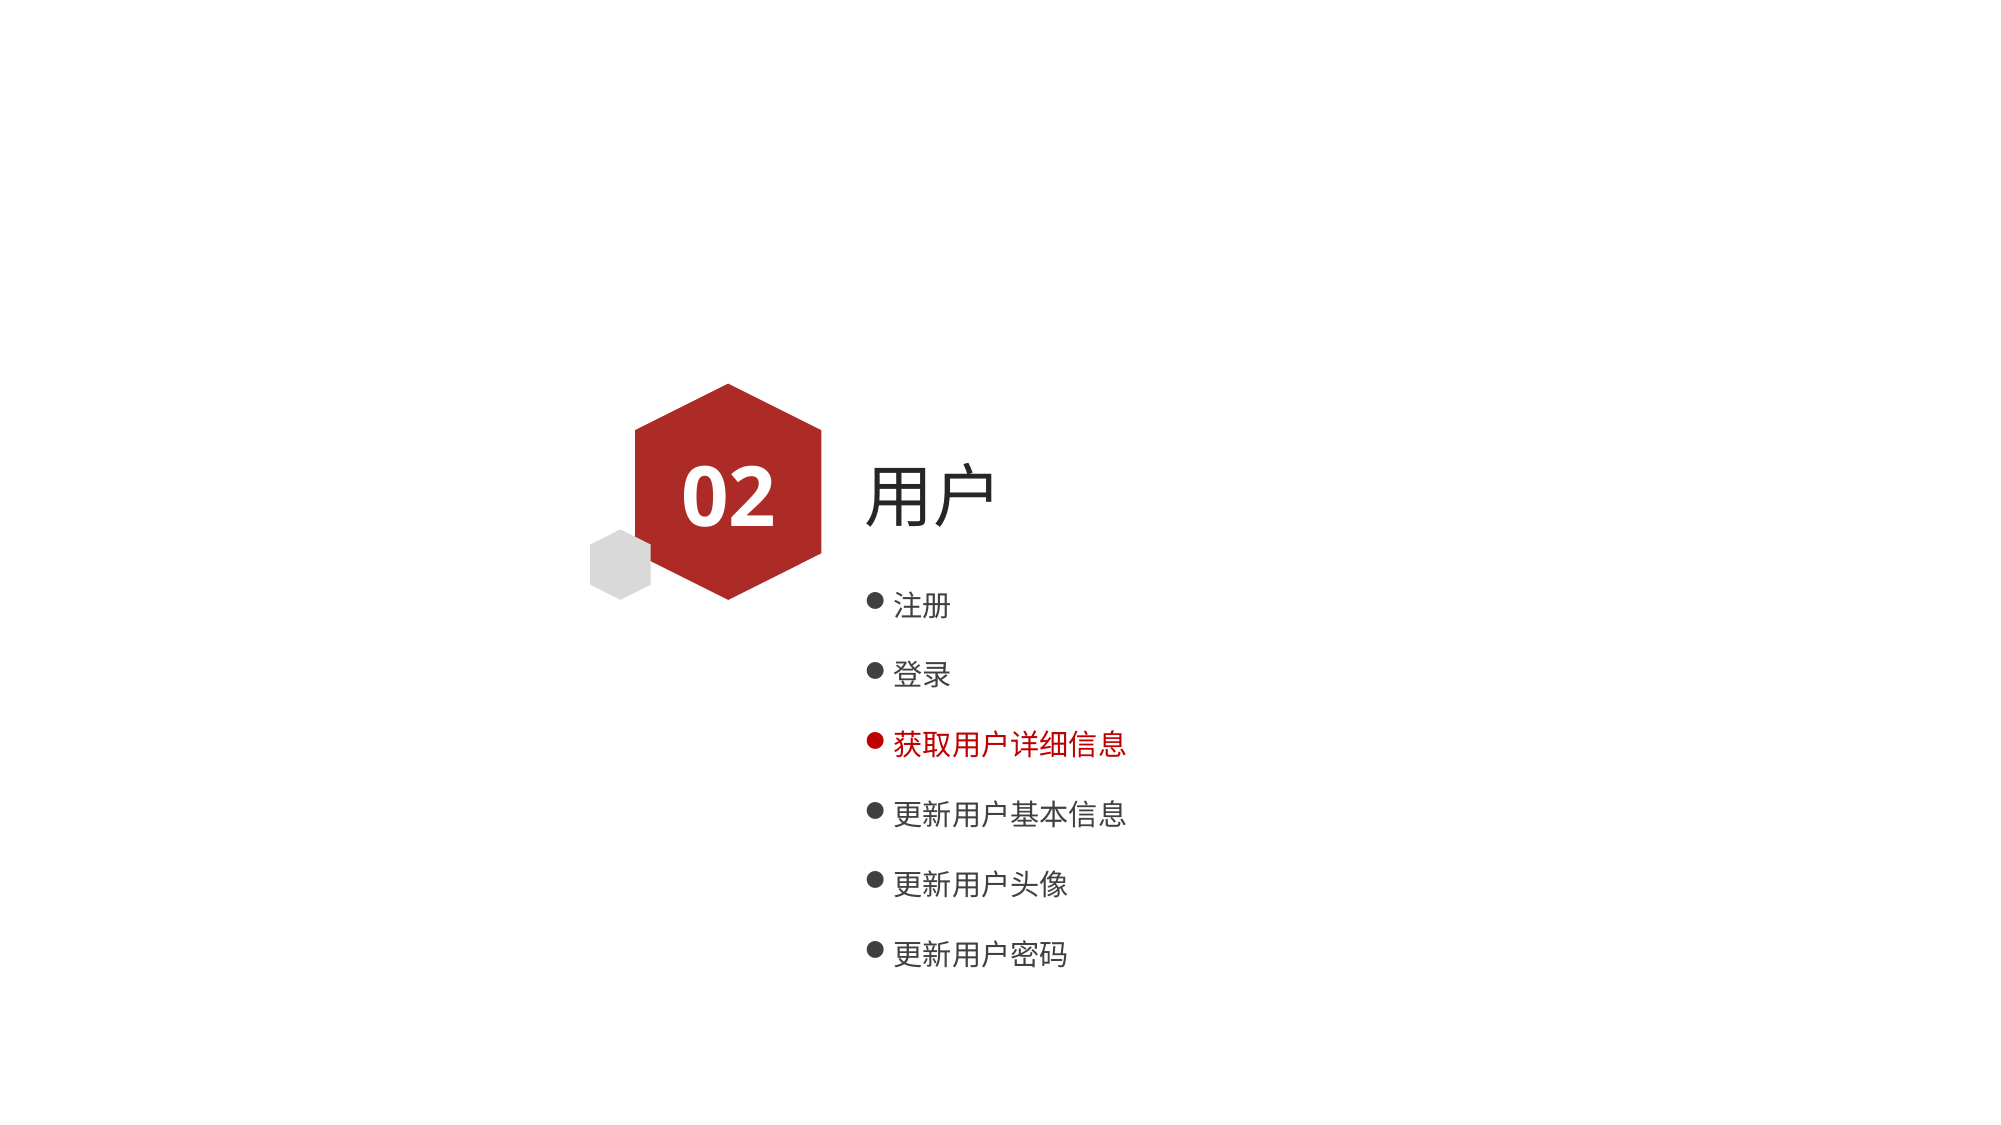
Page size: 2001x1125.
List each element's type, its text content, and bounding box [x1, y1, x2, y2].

title 用户 [849, 454, 1698, 545]
list 02 [636, 404, 822, 594]
text_box 注册 登录 获取用户详细信息 更新用户基本信息 更新用户头像 更新用户密码 [849, 544, 1164, 979]
